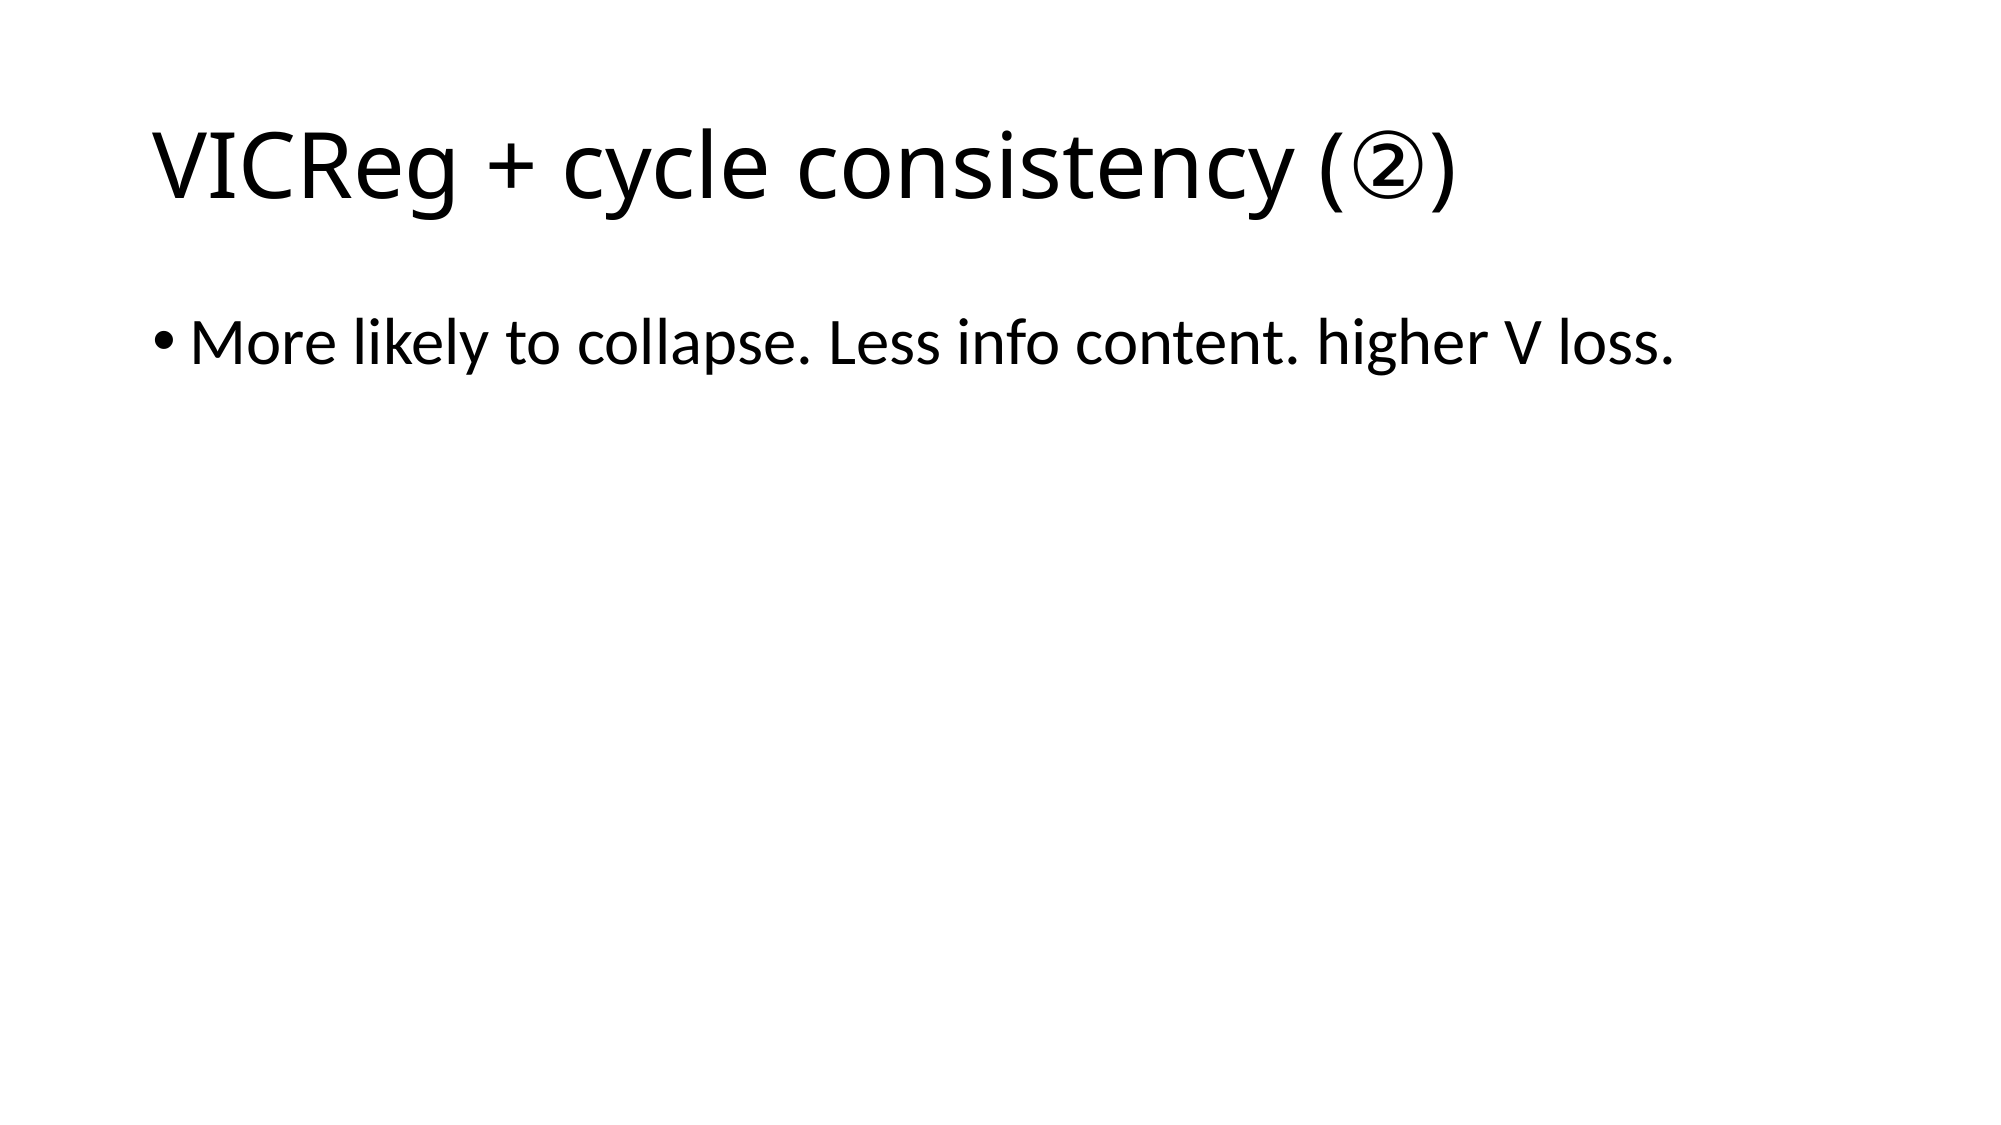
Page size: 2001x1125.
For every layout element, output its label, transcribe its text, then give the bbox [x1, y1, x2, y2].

list More likely to collapse. Less info content. higher V loss. [137, 299, 1863, 1014]
title VICReg + cycle consistency (②) [137, 59, 1863, 278]
